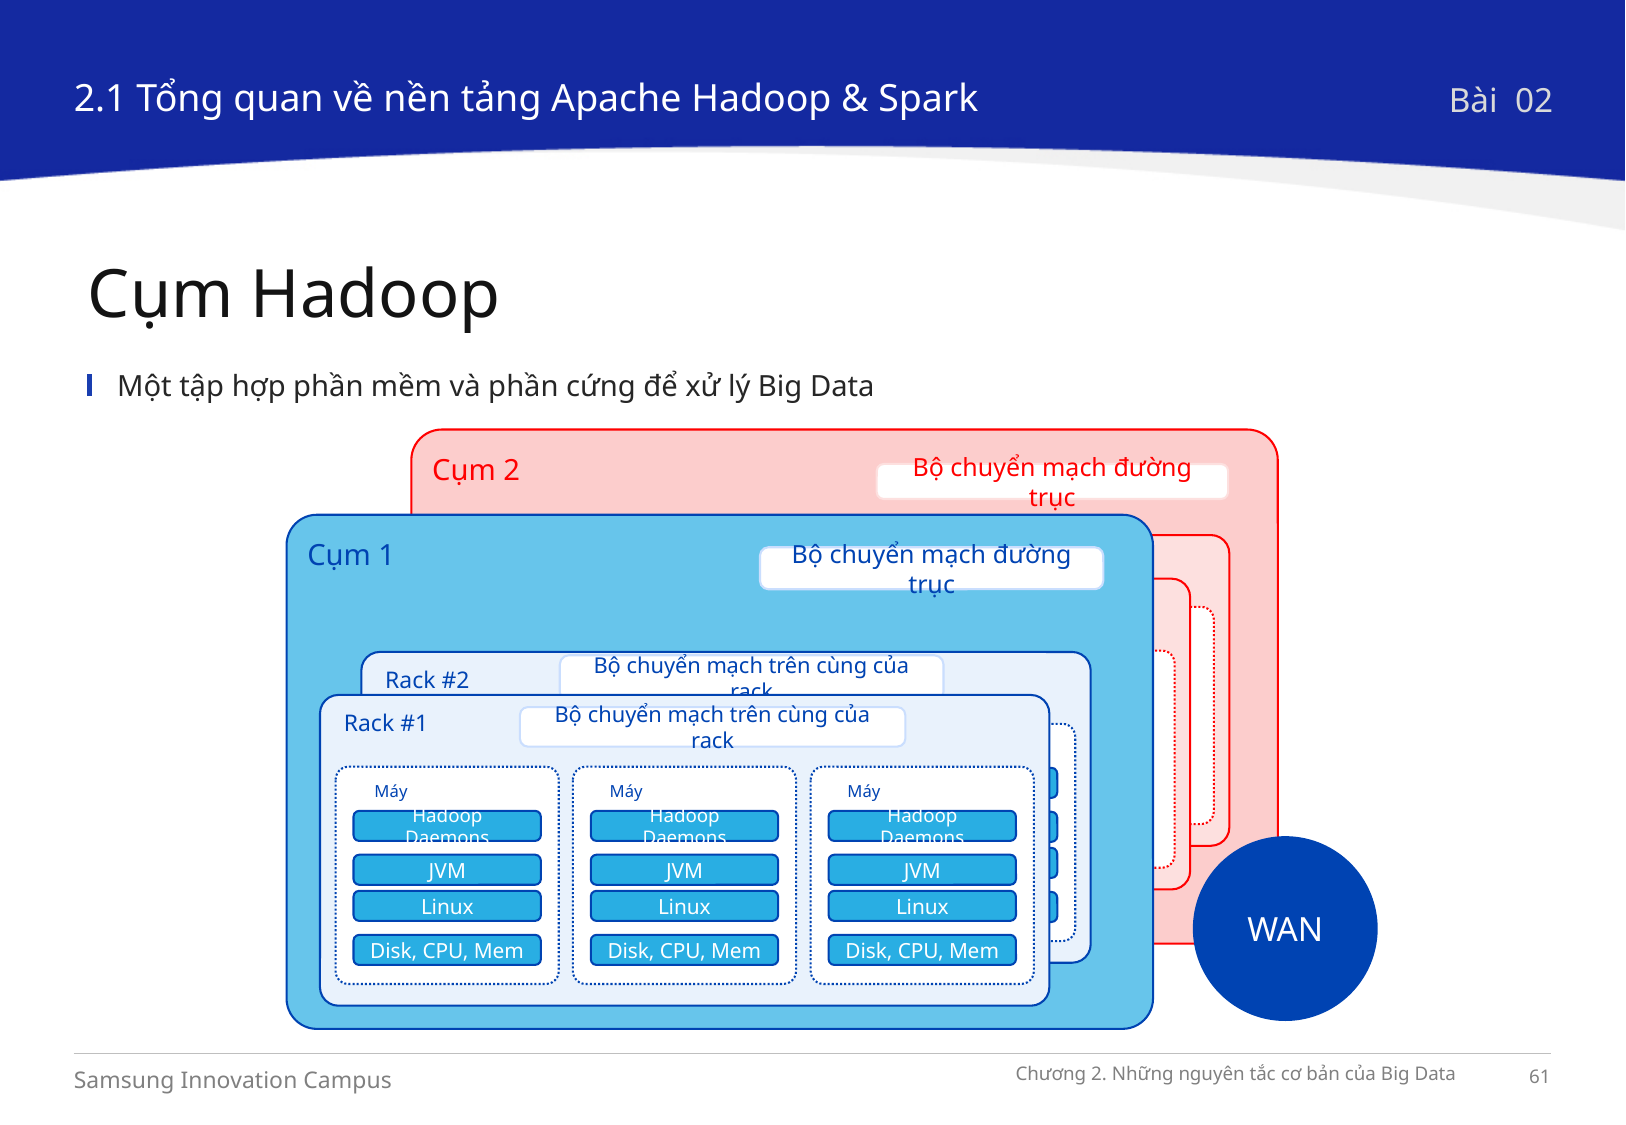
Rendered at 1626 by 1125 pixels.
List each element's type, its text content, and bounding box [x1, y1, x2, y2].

list Một tập hợp phần mềm và phần cứng để xử lý Big Data [87, 365, 1531, 516]
picture [0, 0, 1625, 1125]
list 2.1 Tổng quan về nền tảng Apache Hadoop & Spark [73, 73, 1308, 119]
list Bài 02 [1423, 79, 1554, 120]
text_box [286, 429, 1378, 1029]
list Cụm Hadoop [87, 249, 1531, 331]
